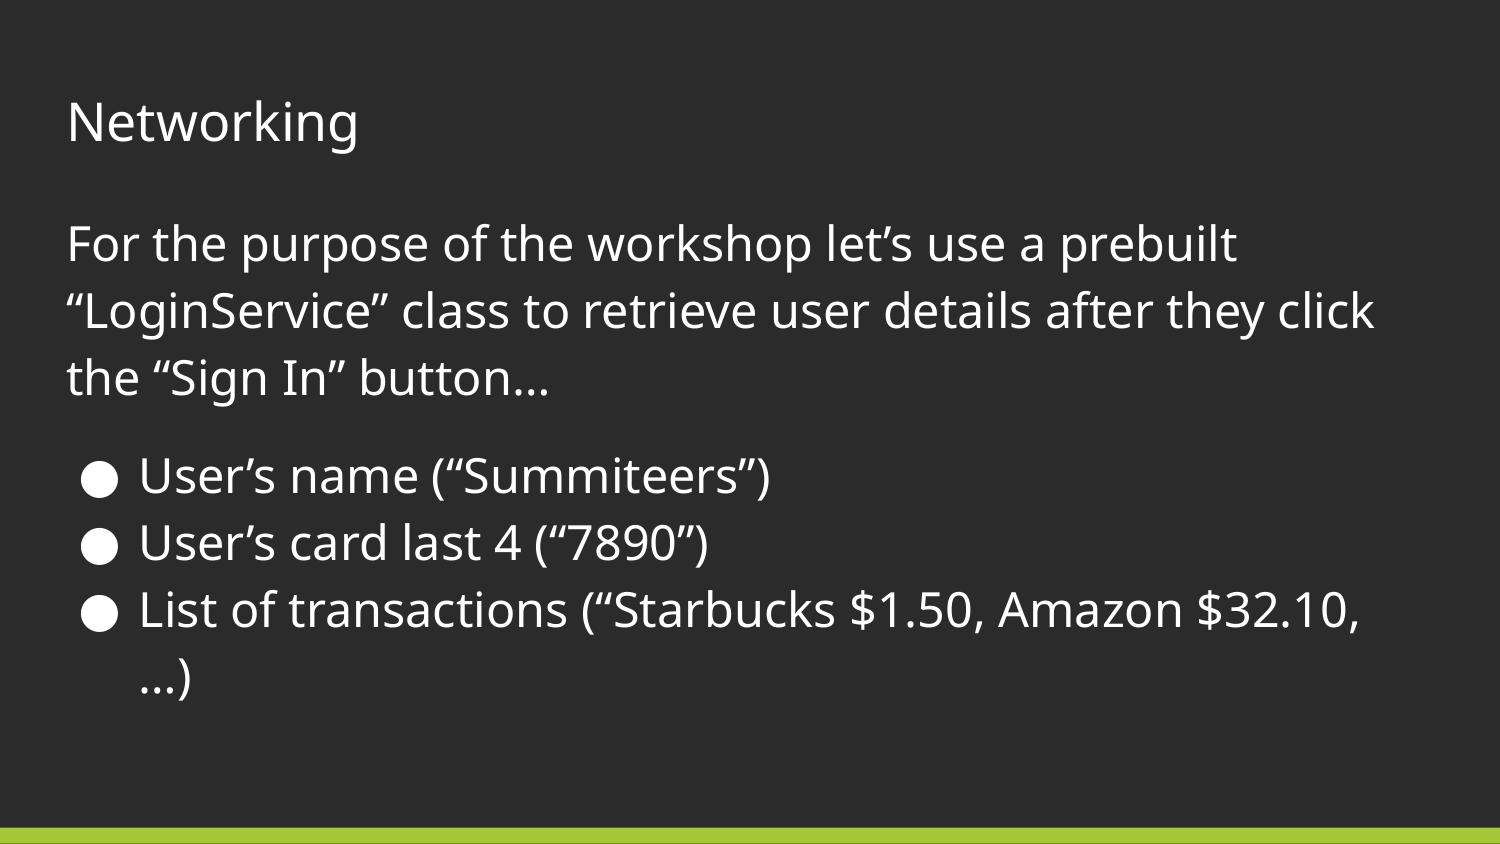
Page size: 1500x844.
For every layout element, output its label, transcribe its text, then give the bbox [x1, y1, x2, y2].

title Networking [50, 72, 1450, 168]
list For the purpose of the workshop let’s use a prebuilt “LoginService” class to retrieve user details after they click the “Sign In” button… User’s name (“Summiteers”) User’s card last 4 (“7890”) List of transactions (“Starbucks $1.50, Amazon $32.10, …) [50, 188, 1398, 750]
